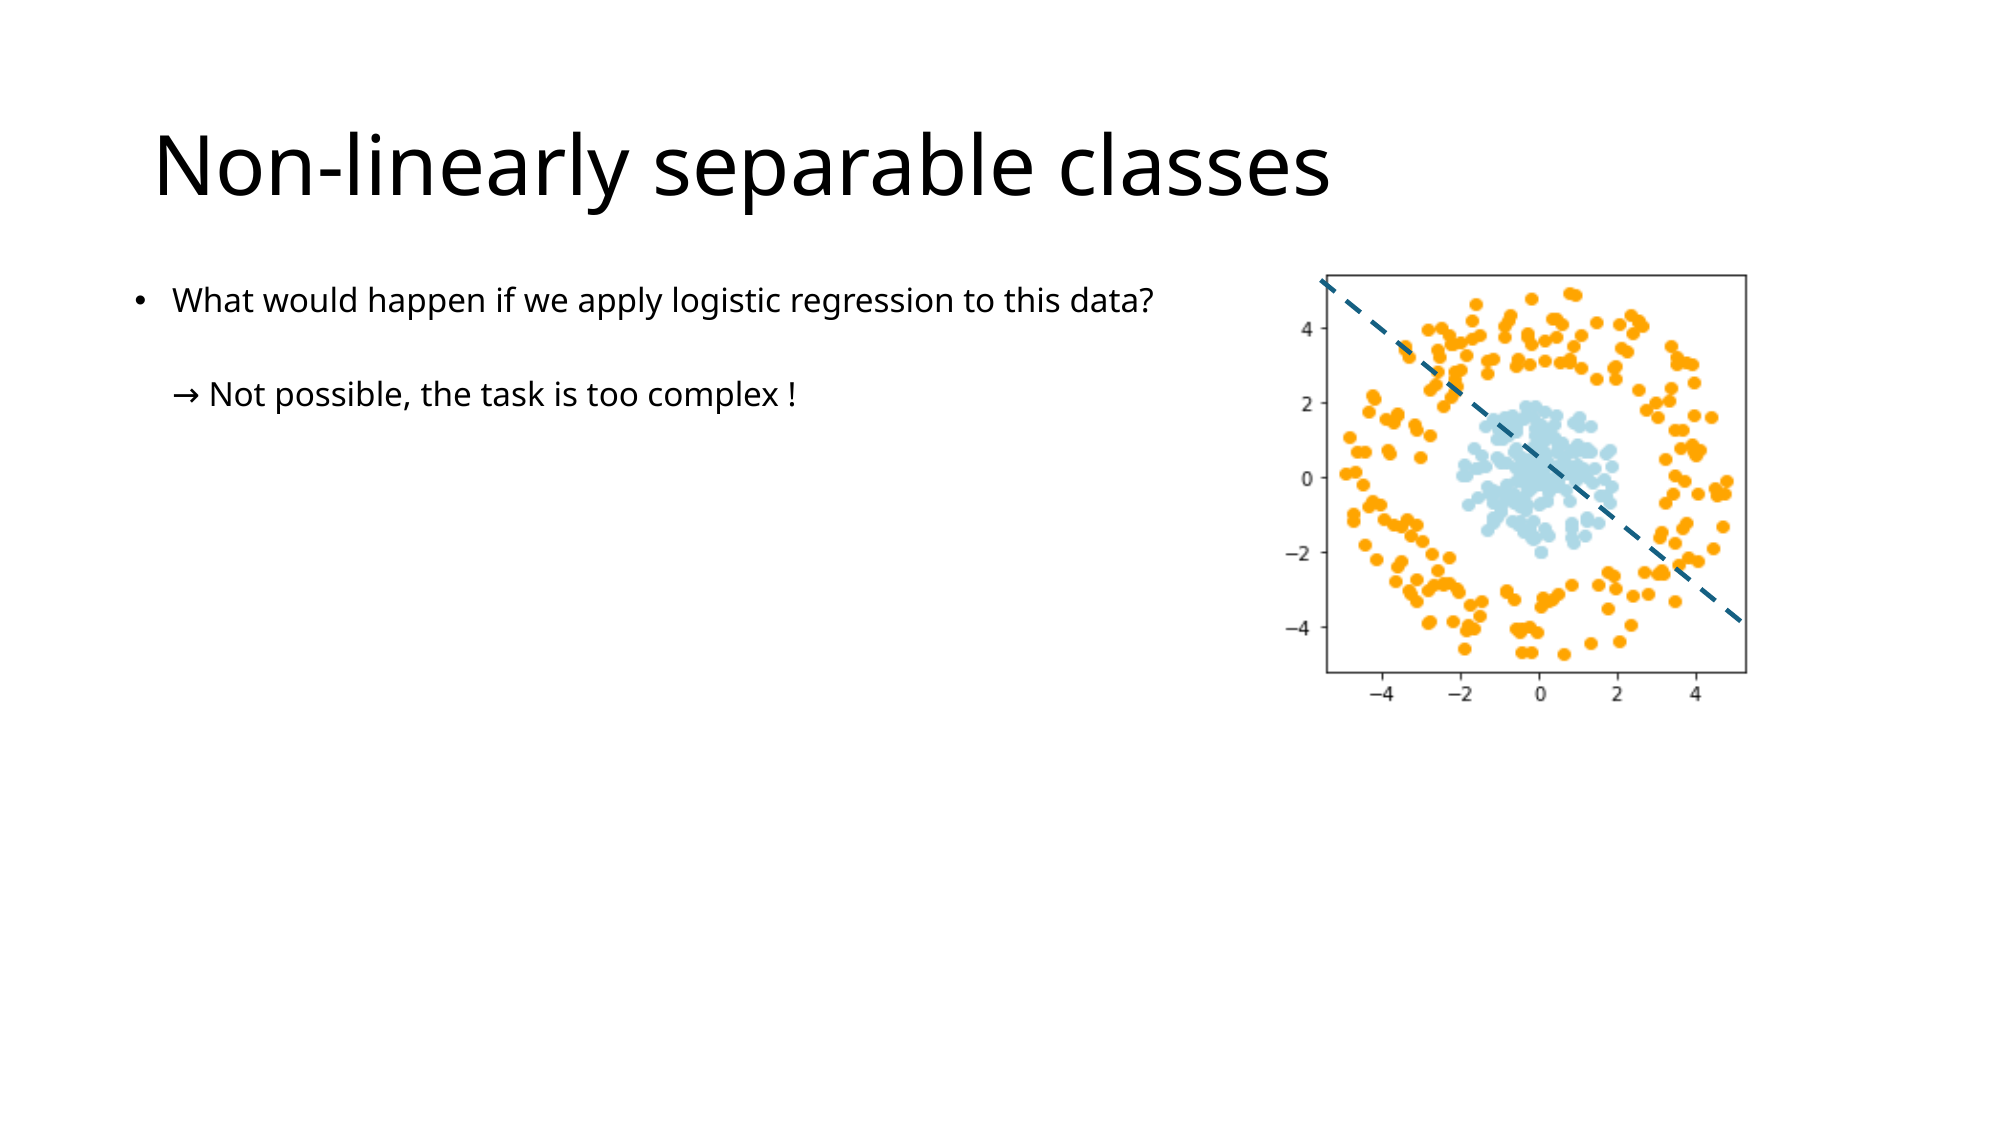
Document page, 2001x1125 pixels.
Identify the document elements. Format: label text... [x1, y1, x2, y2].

picture [1270, 264, 1759, 716]
text_box What would happen if we apply logistic regression to this data? → Not possible, the task is too complex ! [119, 244, 1240, 776]
title Non-linearly separable classes [137, 59, 1863, 278]
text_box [1320, 279, 1743, 624]
